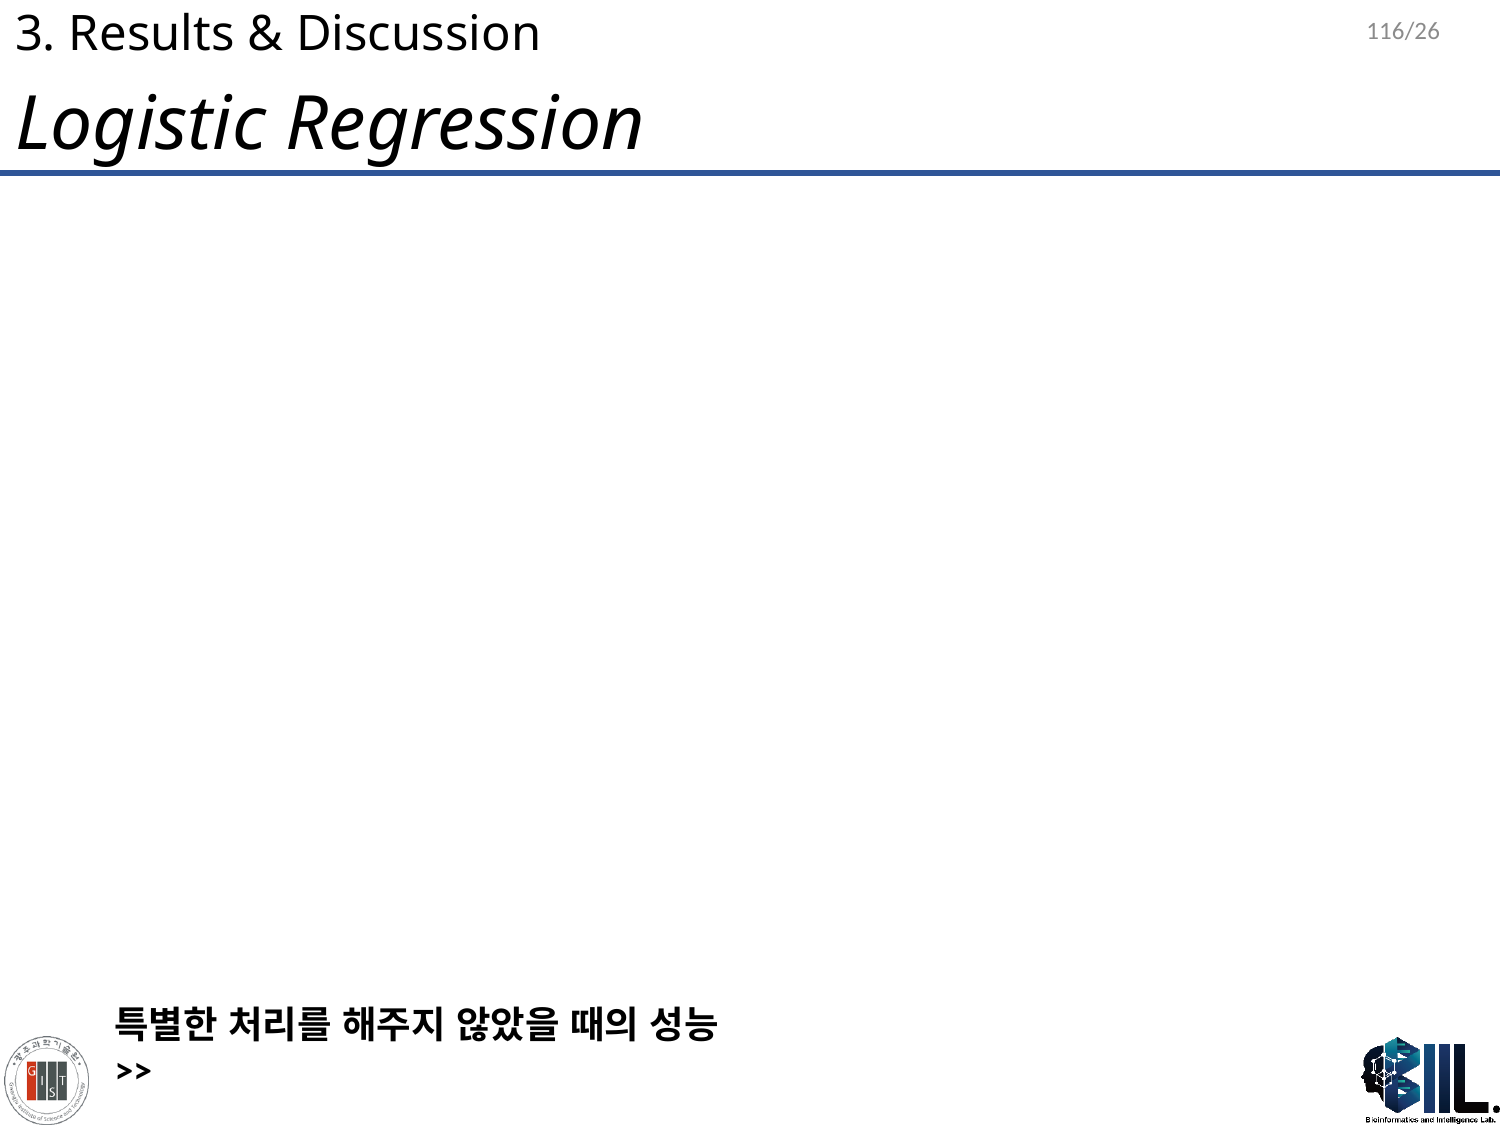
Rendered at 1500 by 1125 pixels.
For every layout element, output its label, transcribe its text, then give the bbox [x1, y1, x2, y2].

text_box Logistic Regression [0, 176, 1238, 183]
slide_number 116/26 [1117, 0, 1455, 60]
picture [4, 1036, 89, 1125]
text_box 특별한 처리를 해주지 않았을 때의 성능 >> [99, 993, 1500, 1099]
text_box Logistic Regression [0, 68, 1238, 170]
picture [1361, 1099, 1500, 1125]
title 3. Results & Discussion [0, 0, 602, 68]
